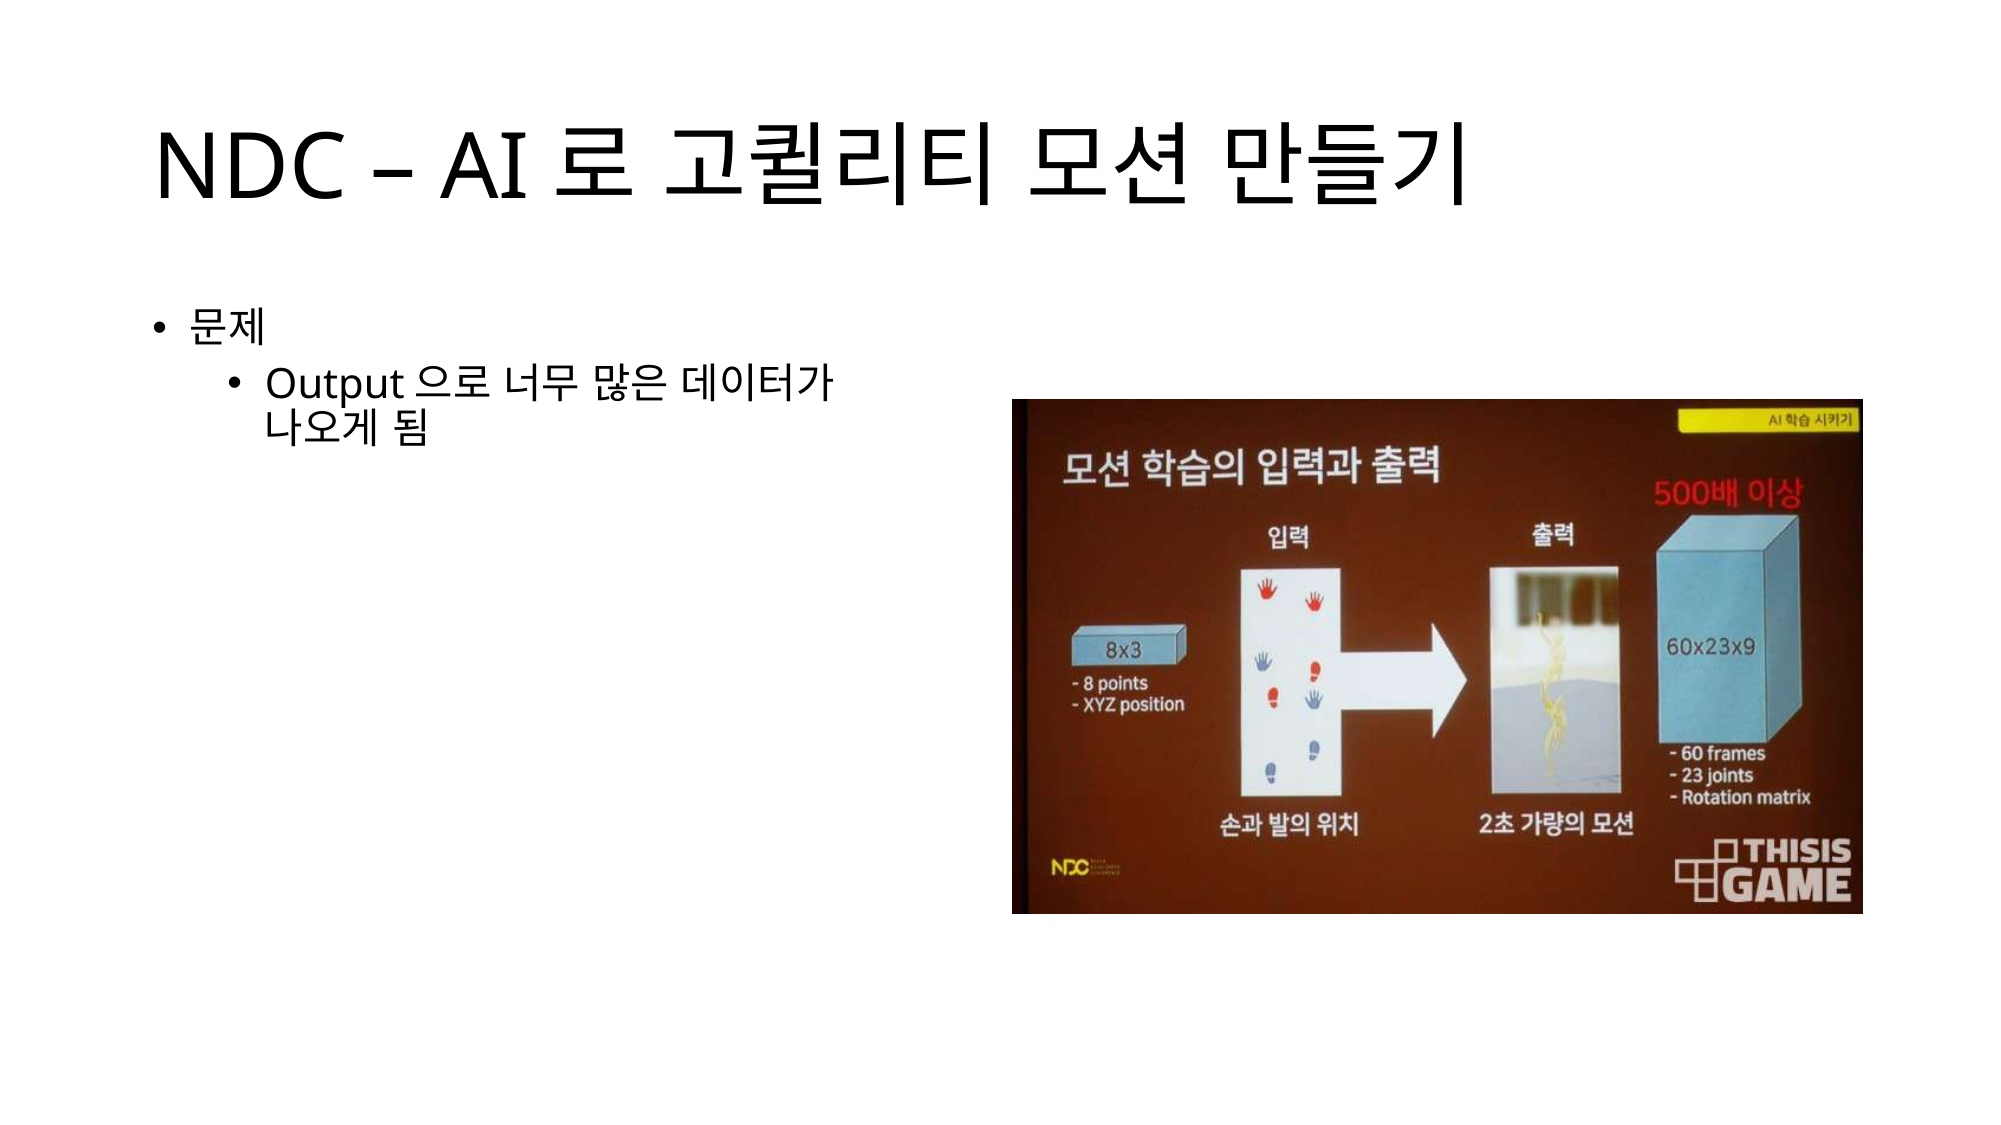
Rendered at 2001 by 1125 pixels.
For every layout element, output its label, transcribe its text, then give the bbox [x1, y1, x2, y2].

title NDC – AI로 고퀼리티 모션 만들기 [137, 59, 1863, 278]
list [1012, 399, 1863, 914]
list 문제 Output으로 너무 많은 데이터가 나오게 됨 [137, 299, 988, 1014]
